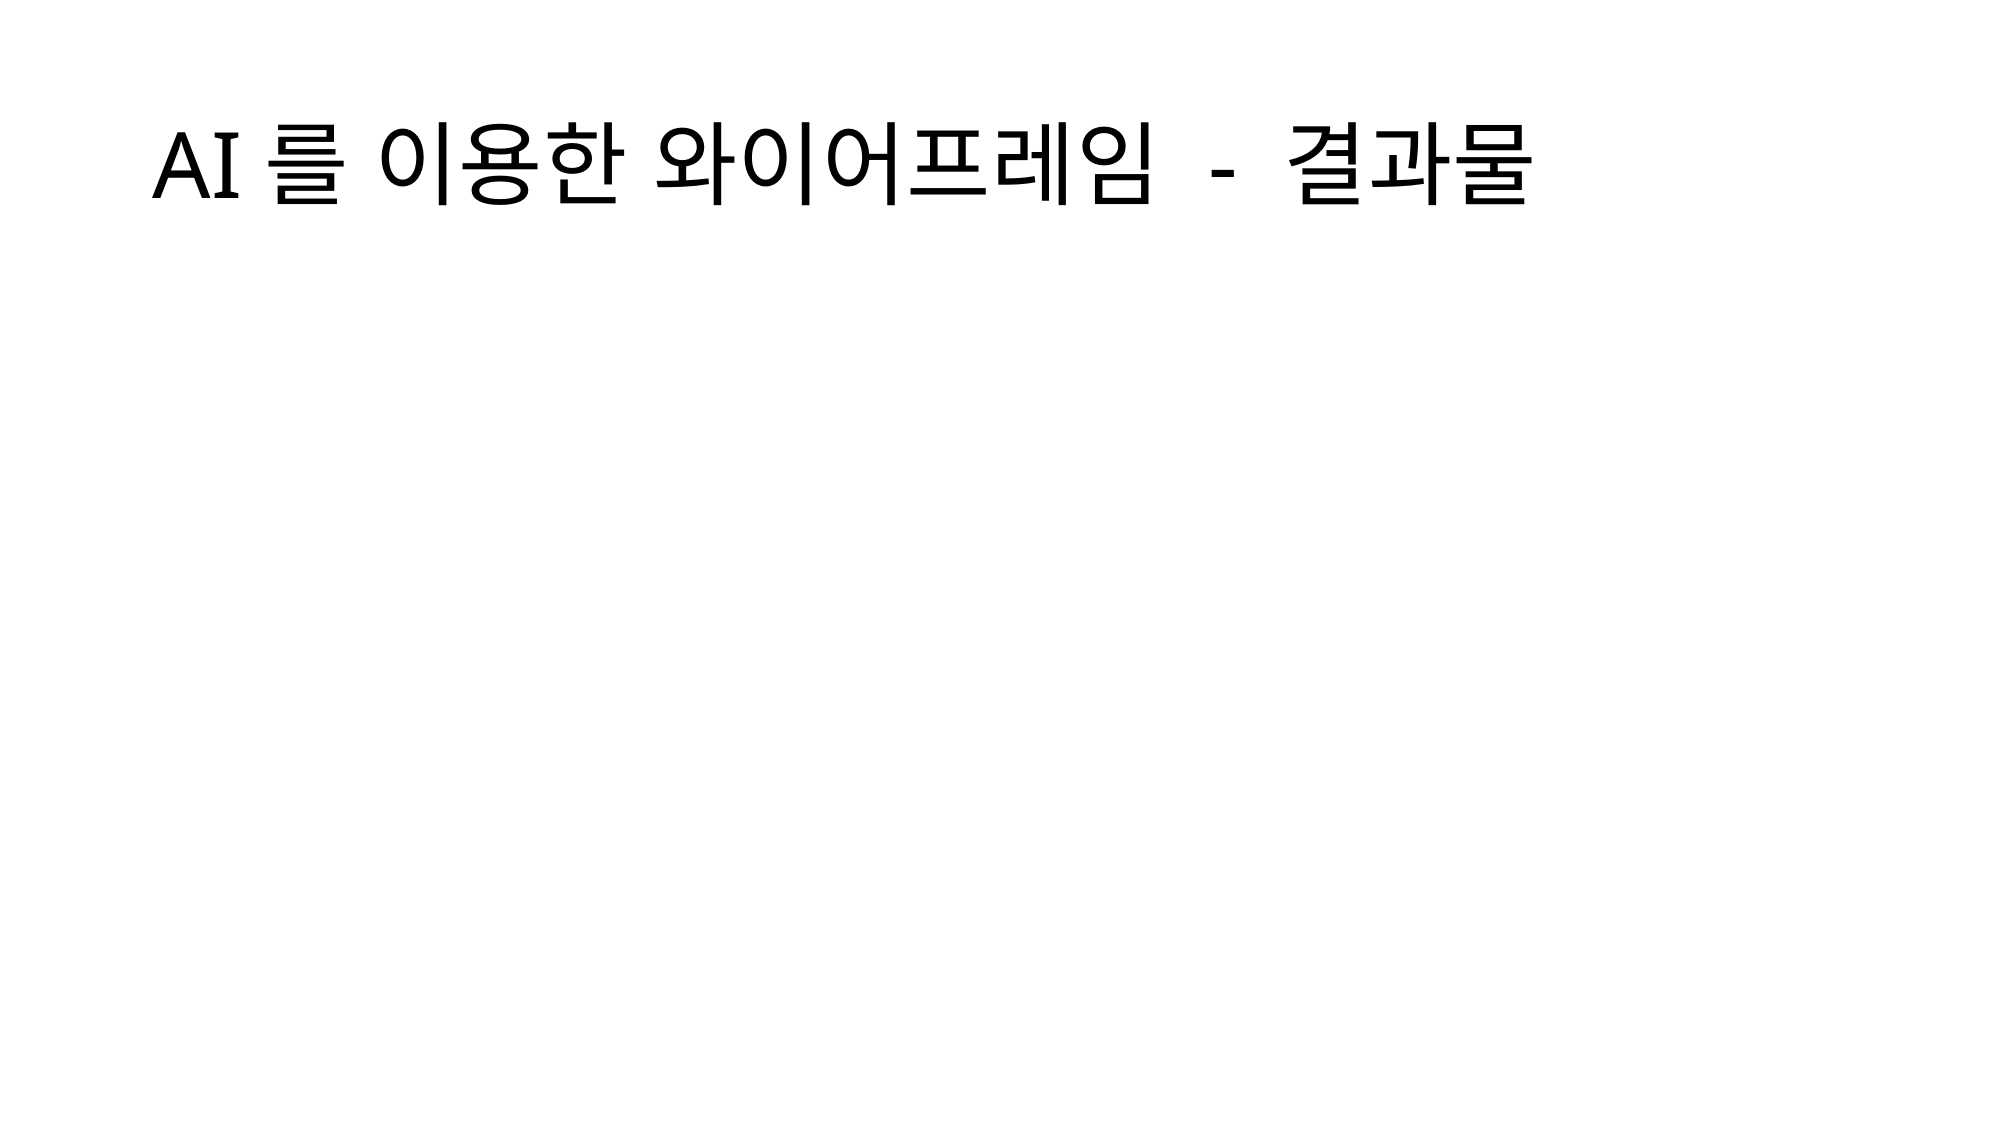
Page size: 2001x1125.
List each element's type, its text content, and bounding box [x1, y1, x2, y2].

title AI를 이용한 와이어프레임 - 결과물 [137, 59, 1863, 278]
